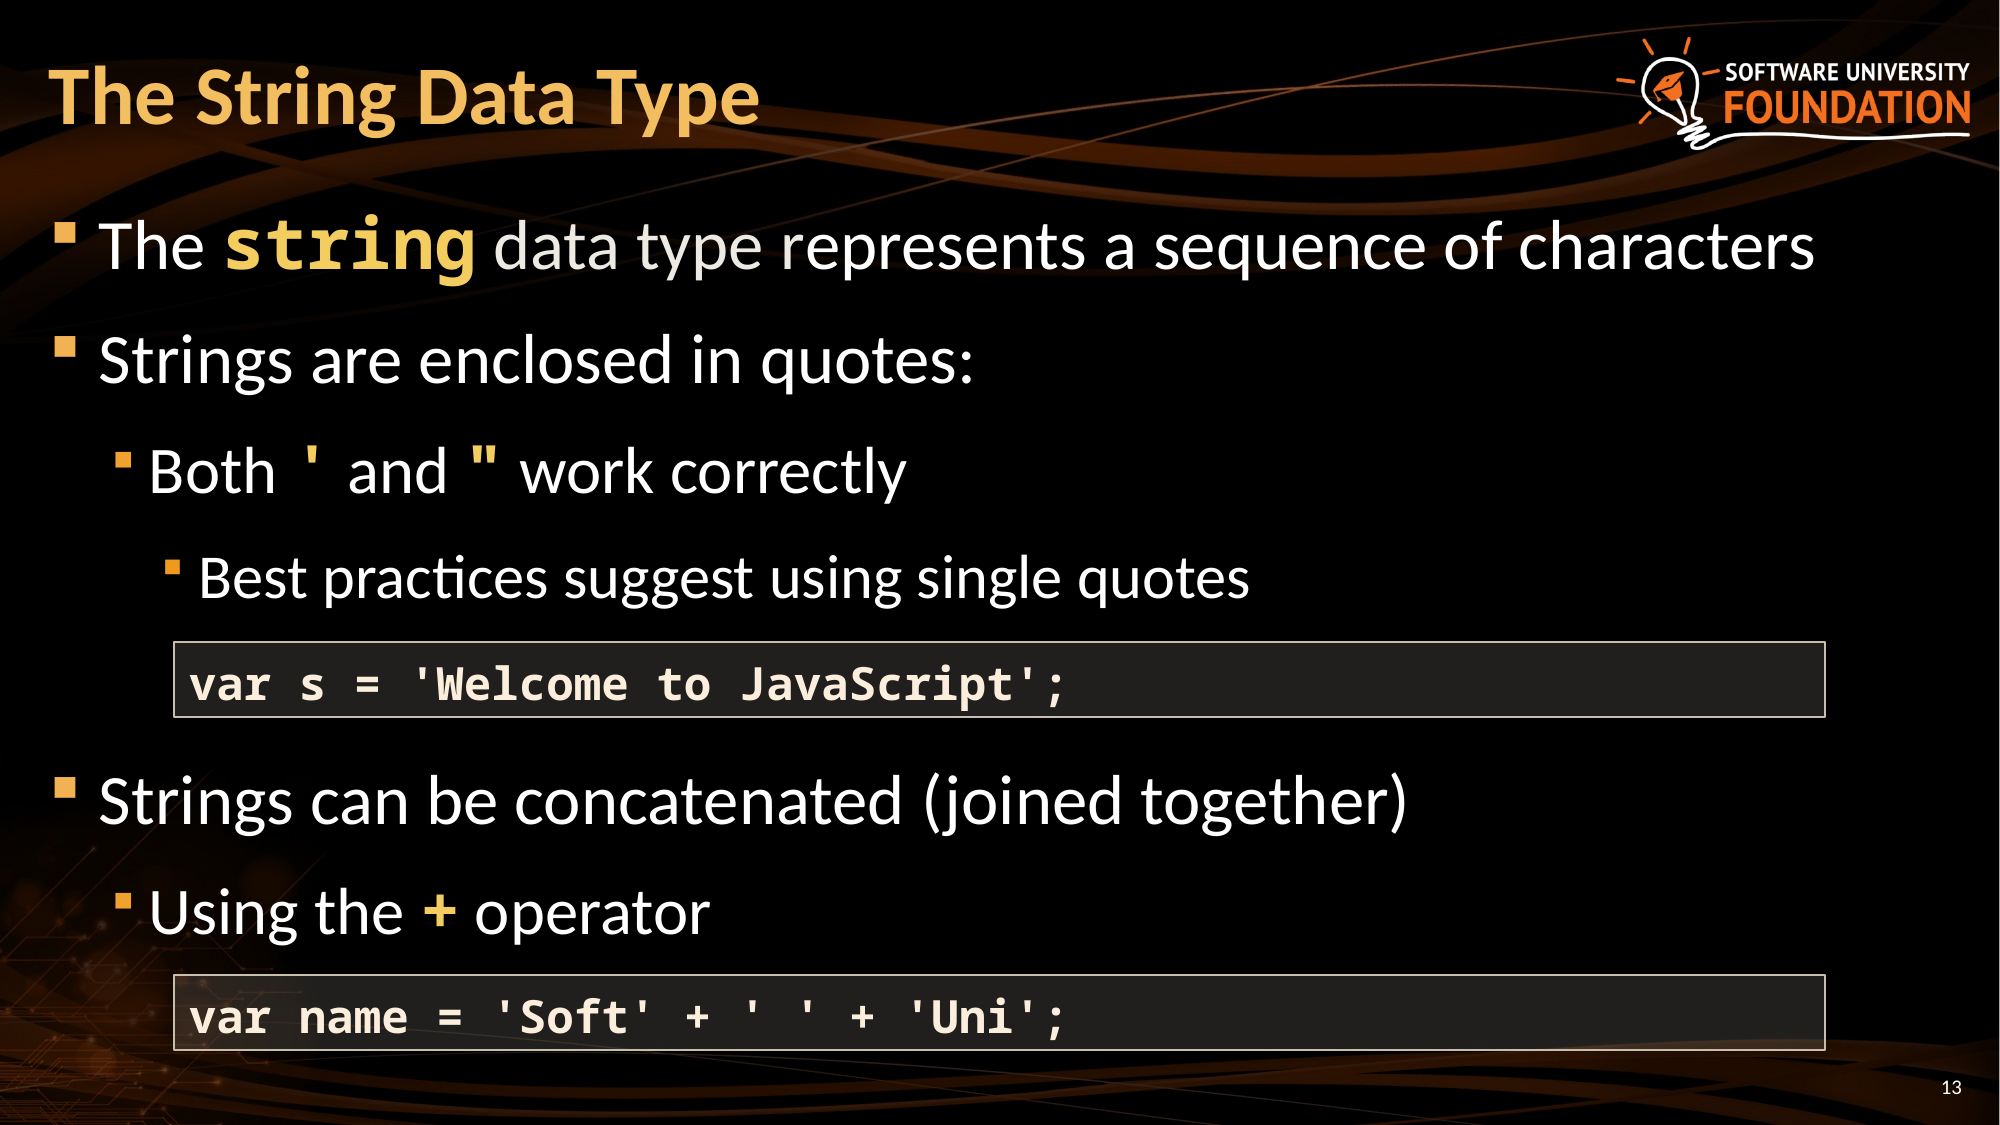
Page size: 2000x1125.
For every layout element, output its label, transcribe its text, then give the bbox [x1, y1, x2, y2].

list The string data type represents a sequence of characters Strings are enclosed in quotes: Both ' and " work correctly Best practices suggest using single quotes Strings can be concatenated (joined together) Using the + operator [31, 188, 1968, 1103]
text_box var name = 'Soft' + ' ' + 'Uni'; [174, 974, 1825, 1051]
text_box var s = 'Welcome to JavaScript'; [174, 641, 1825, 718]
picture [0, 0, 2000, 1125]
title The String Data Type [30, 6, 1602, 189]
